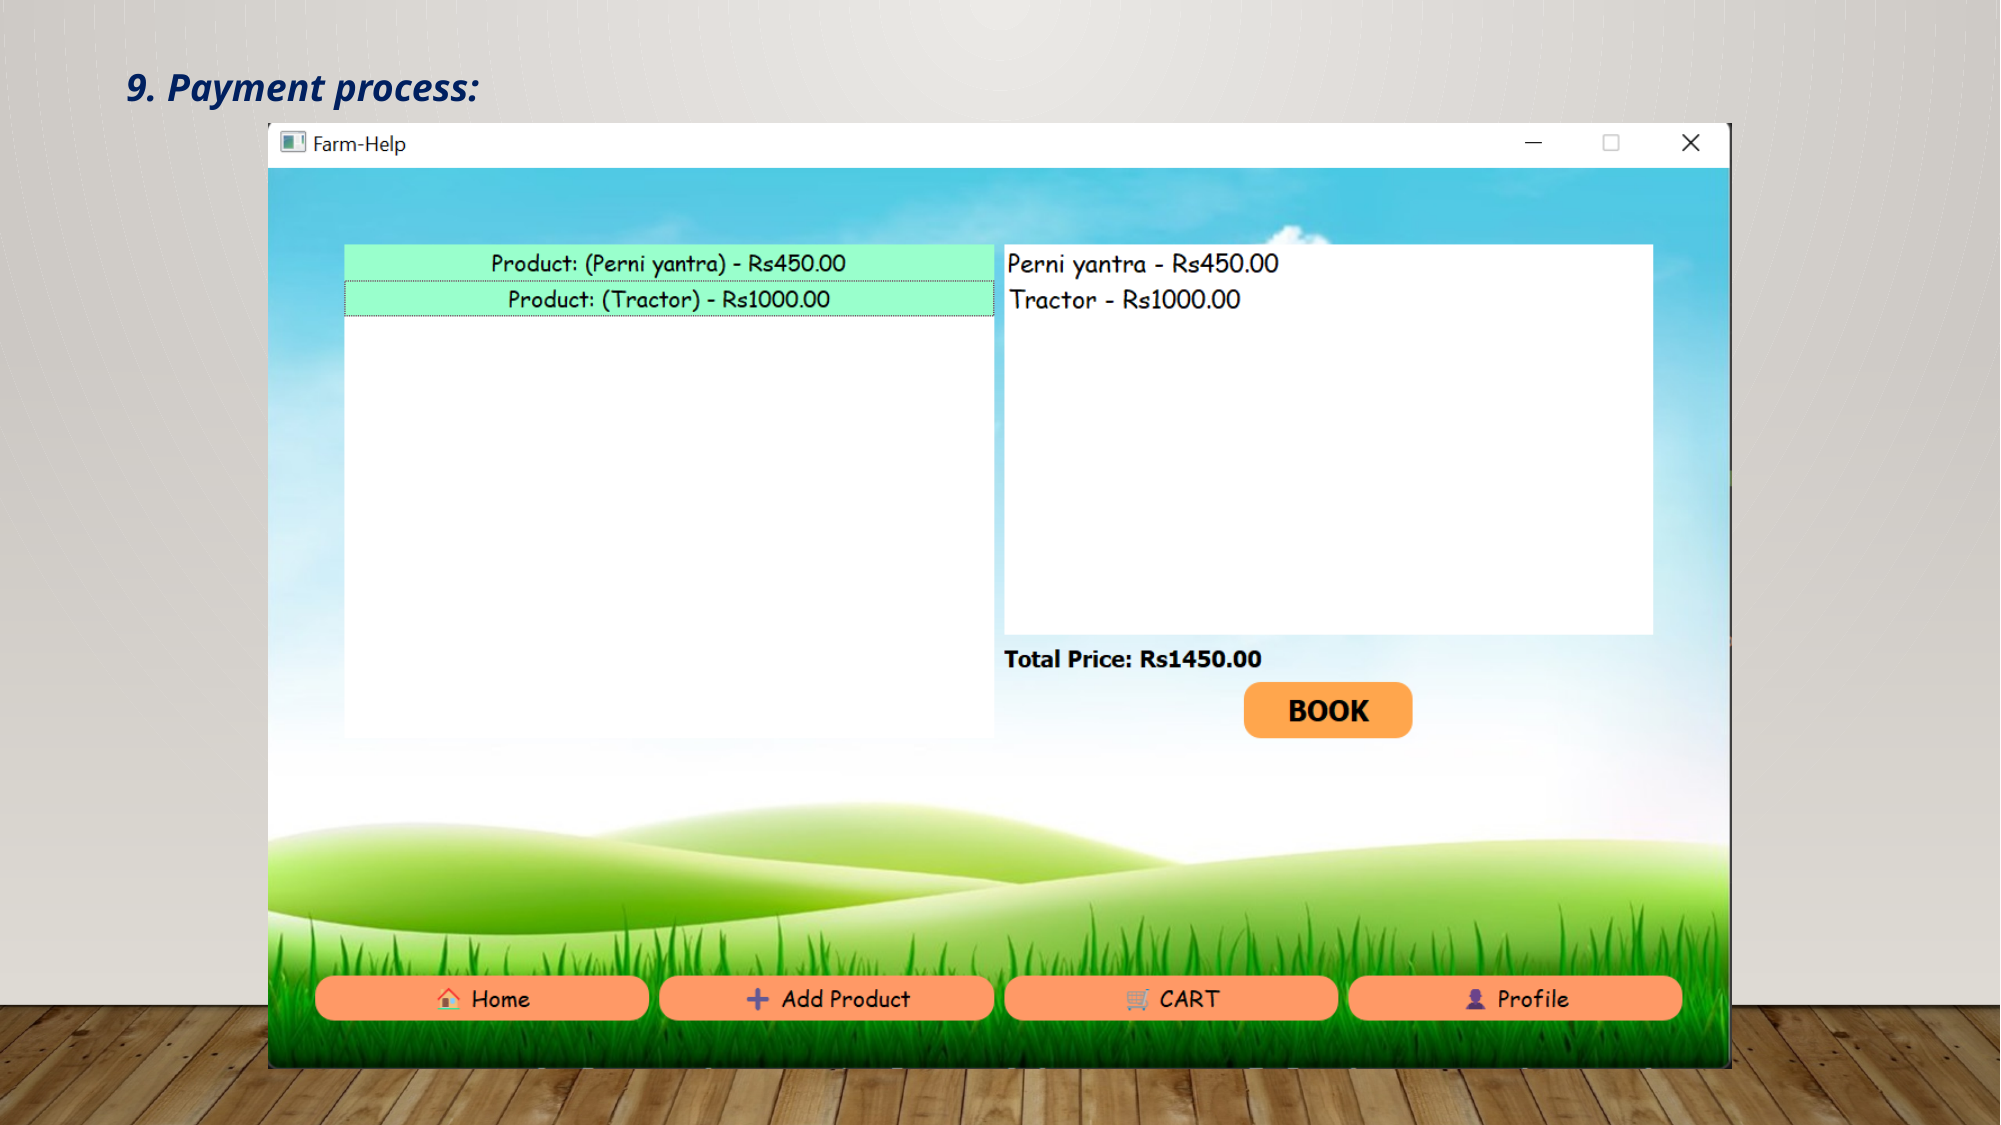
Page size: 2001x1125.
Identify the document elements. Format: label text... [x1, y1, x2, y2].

text_box 9. Payment process: [111, 56, 1113, 117]
picture [0, 122, 2000, 1125]
